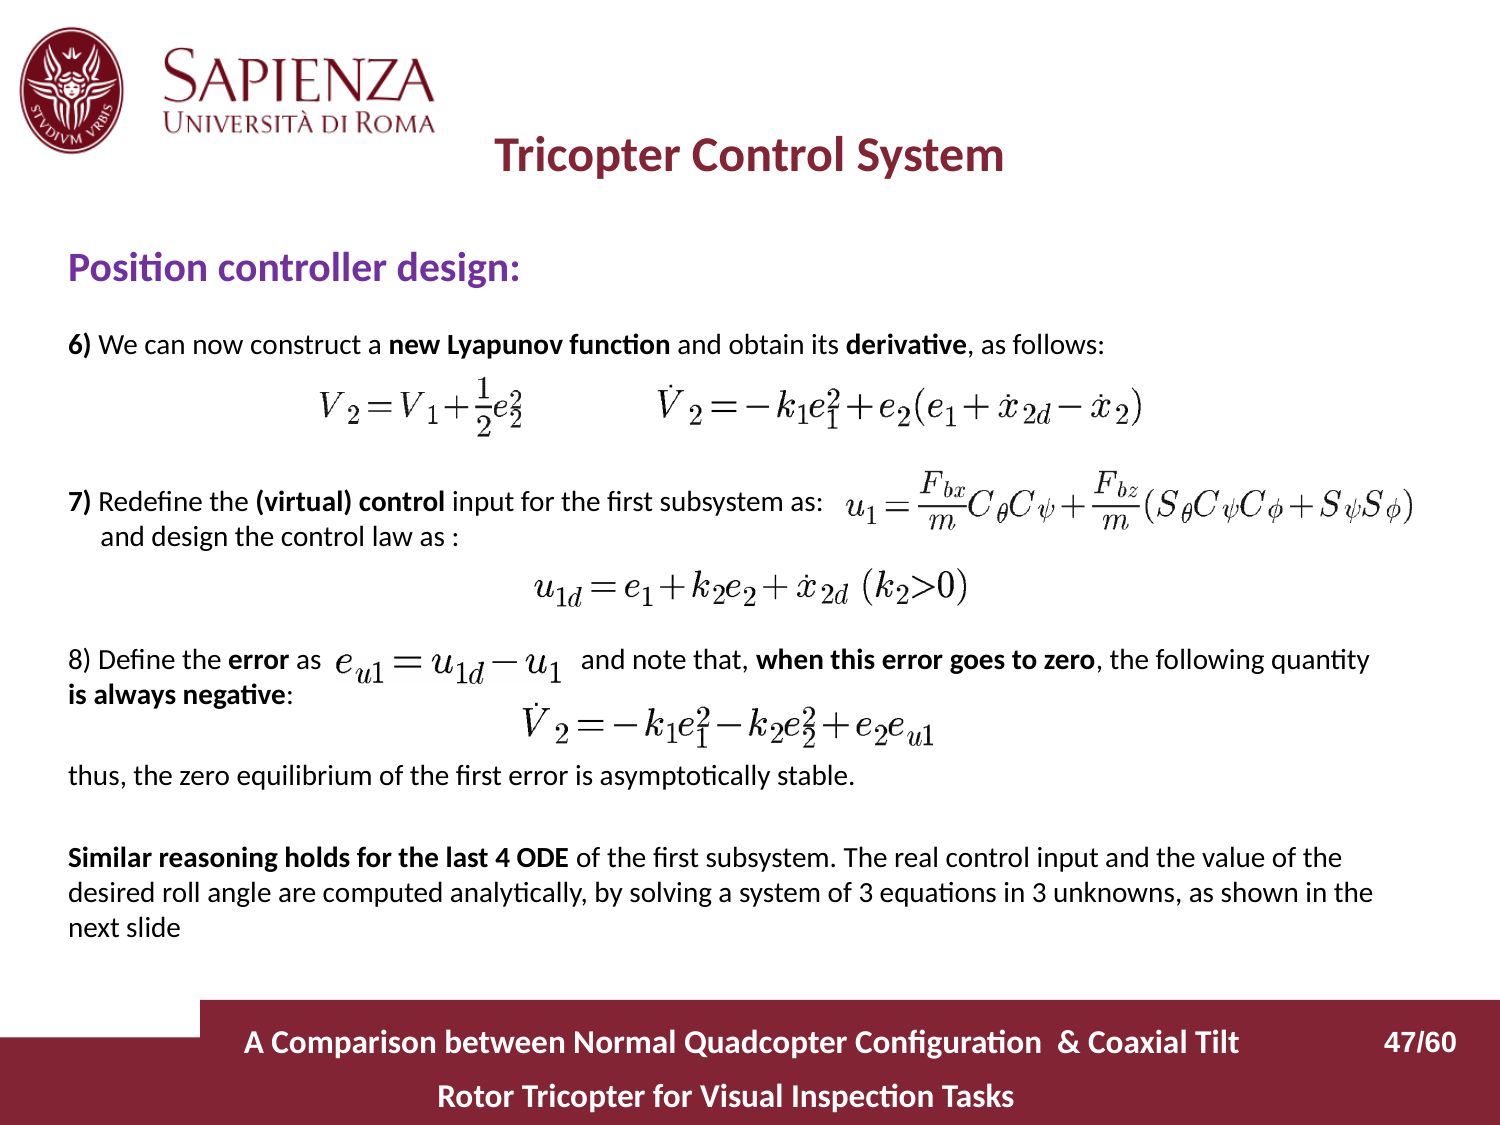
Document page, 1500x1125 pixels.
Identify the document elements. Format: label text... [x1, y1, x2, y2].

picture [319, 376, 521, 437]
title Tricopter Control System [76, 113, 1424, 197]
list Position controller design: 6) We can now construct a new Lyapunov function and obtain its derivative, as follows: 7) Redefine the (virtual) control input for the first subsystem as: and design the control law as : 8) Define the error as and note that, when this error goes to zero, the following quantity is always negative: thus, the zero equilibrium of the first error is asymptotically stable. Similar reasoning holds for the last 4 ODE of the first subsystem. The real control input and the value of the desired roll angle are computed analytically, by solving a system of 3 equations in 3 unknowns, as shown in the next slide [53, 231, 1400, 1036]
picture [534, 568, 966, 607]
picture [336, 653, 562, 684]
text_box A Comparison between Normal Quadcopter Configuration & Coaxial Tilt Rotor Tricopter for Visual Inspection Tasks [159, 946, 1294, 1122]
picture [845, 470, 1412, 530]
picture [519, 702, 933, 748]
picture [655, 384, 1141, 429]
text_box 47/60 [1369, 1015, 1475, 1066]
